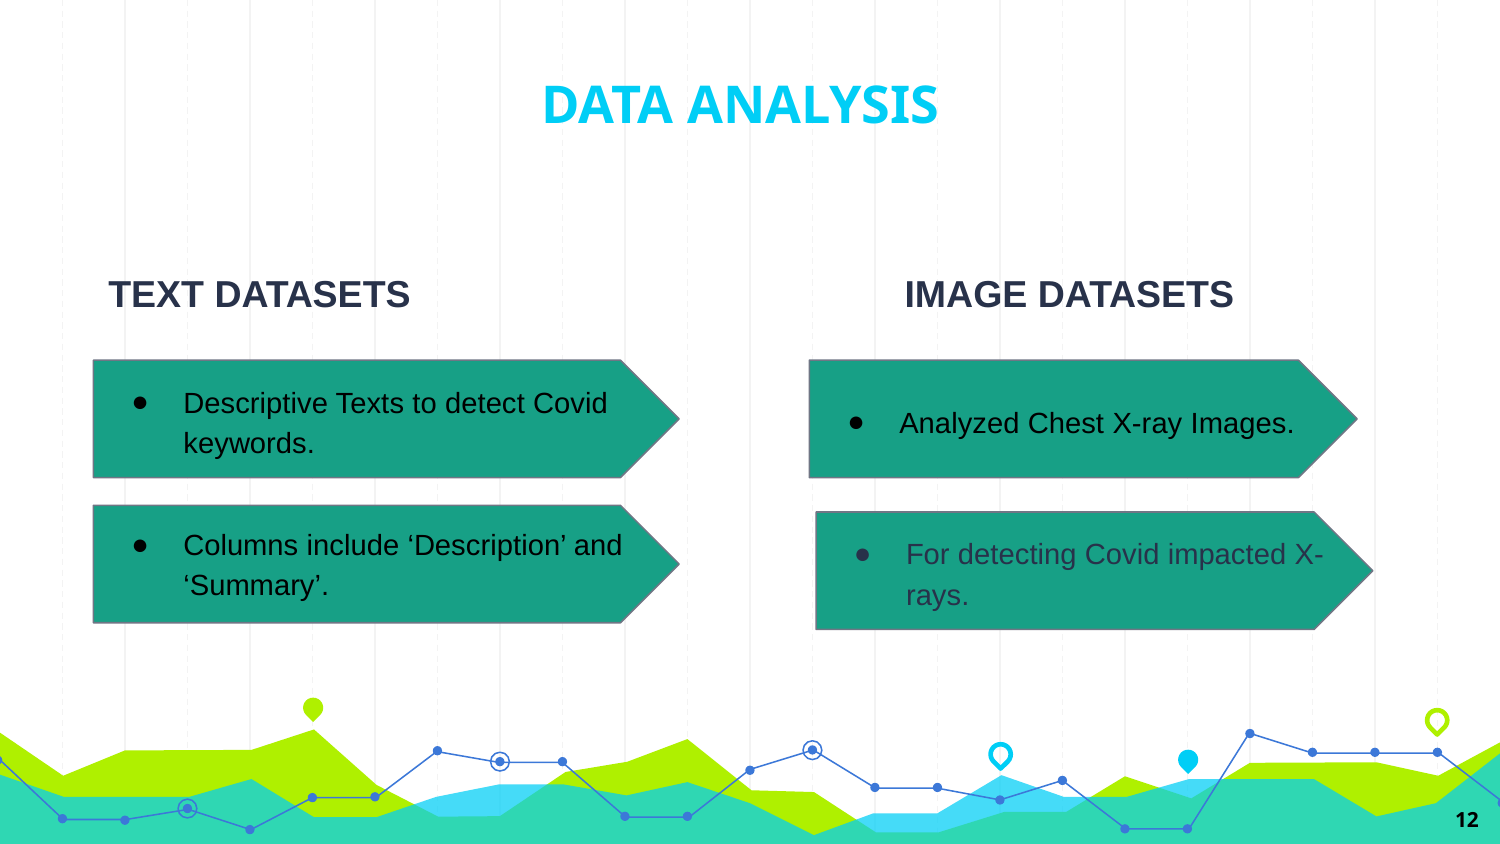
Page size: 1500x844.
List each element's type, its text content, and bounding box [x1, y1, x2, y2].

text_box Columns include ‘Description’ and ‘Summary’. [93, 505, 680, 623]
slide_number ‹#› [1403, 791, 1494, 844]
text_box Descriptive Texts to detect Covid keywords. [93, 360, 680, 478]
text_box Analyzed Chest X-ray Images. [809, 360, 1358, 478]
text_box For detecting Covid impacted X-rays. [816, 512, 1373, 630]
title DATA ANALYSIS [166, 31, 1315, 150]
list TEXT DATASETS [93, 254, 725, 335]
list IMAGE DATASETS [809, 254, 1315, 335]
